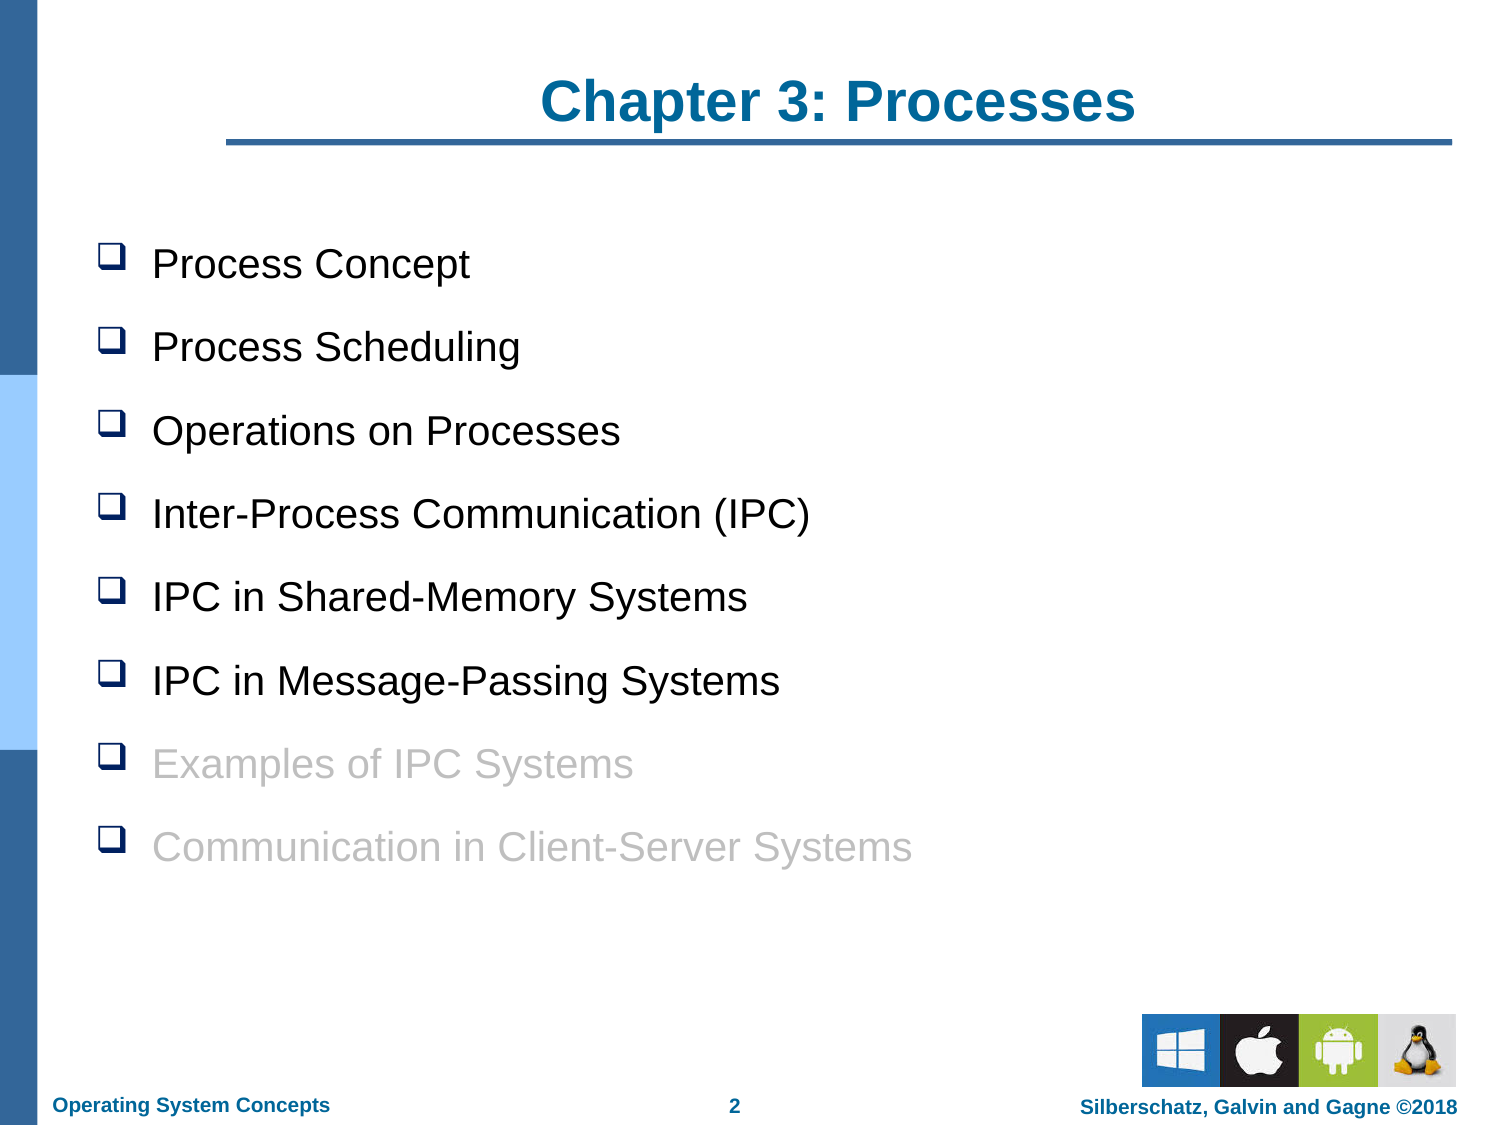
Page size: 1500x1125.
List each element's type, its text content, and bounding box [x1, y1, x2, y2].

list Process Concept Process Scheduling Operations on Processes Inter-Process Communication (IPC) IPC in Shared-Memory Systems IPC in Message-Passing Systems Examples of IPC Systems Communication in Client-Server Systems [80, 229, 1453, 1053]
picture [1142, 1014, 1456, 1087]
title Chapter 3: Processes [226, 45, 1452, 141]
